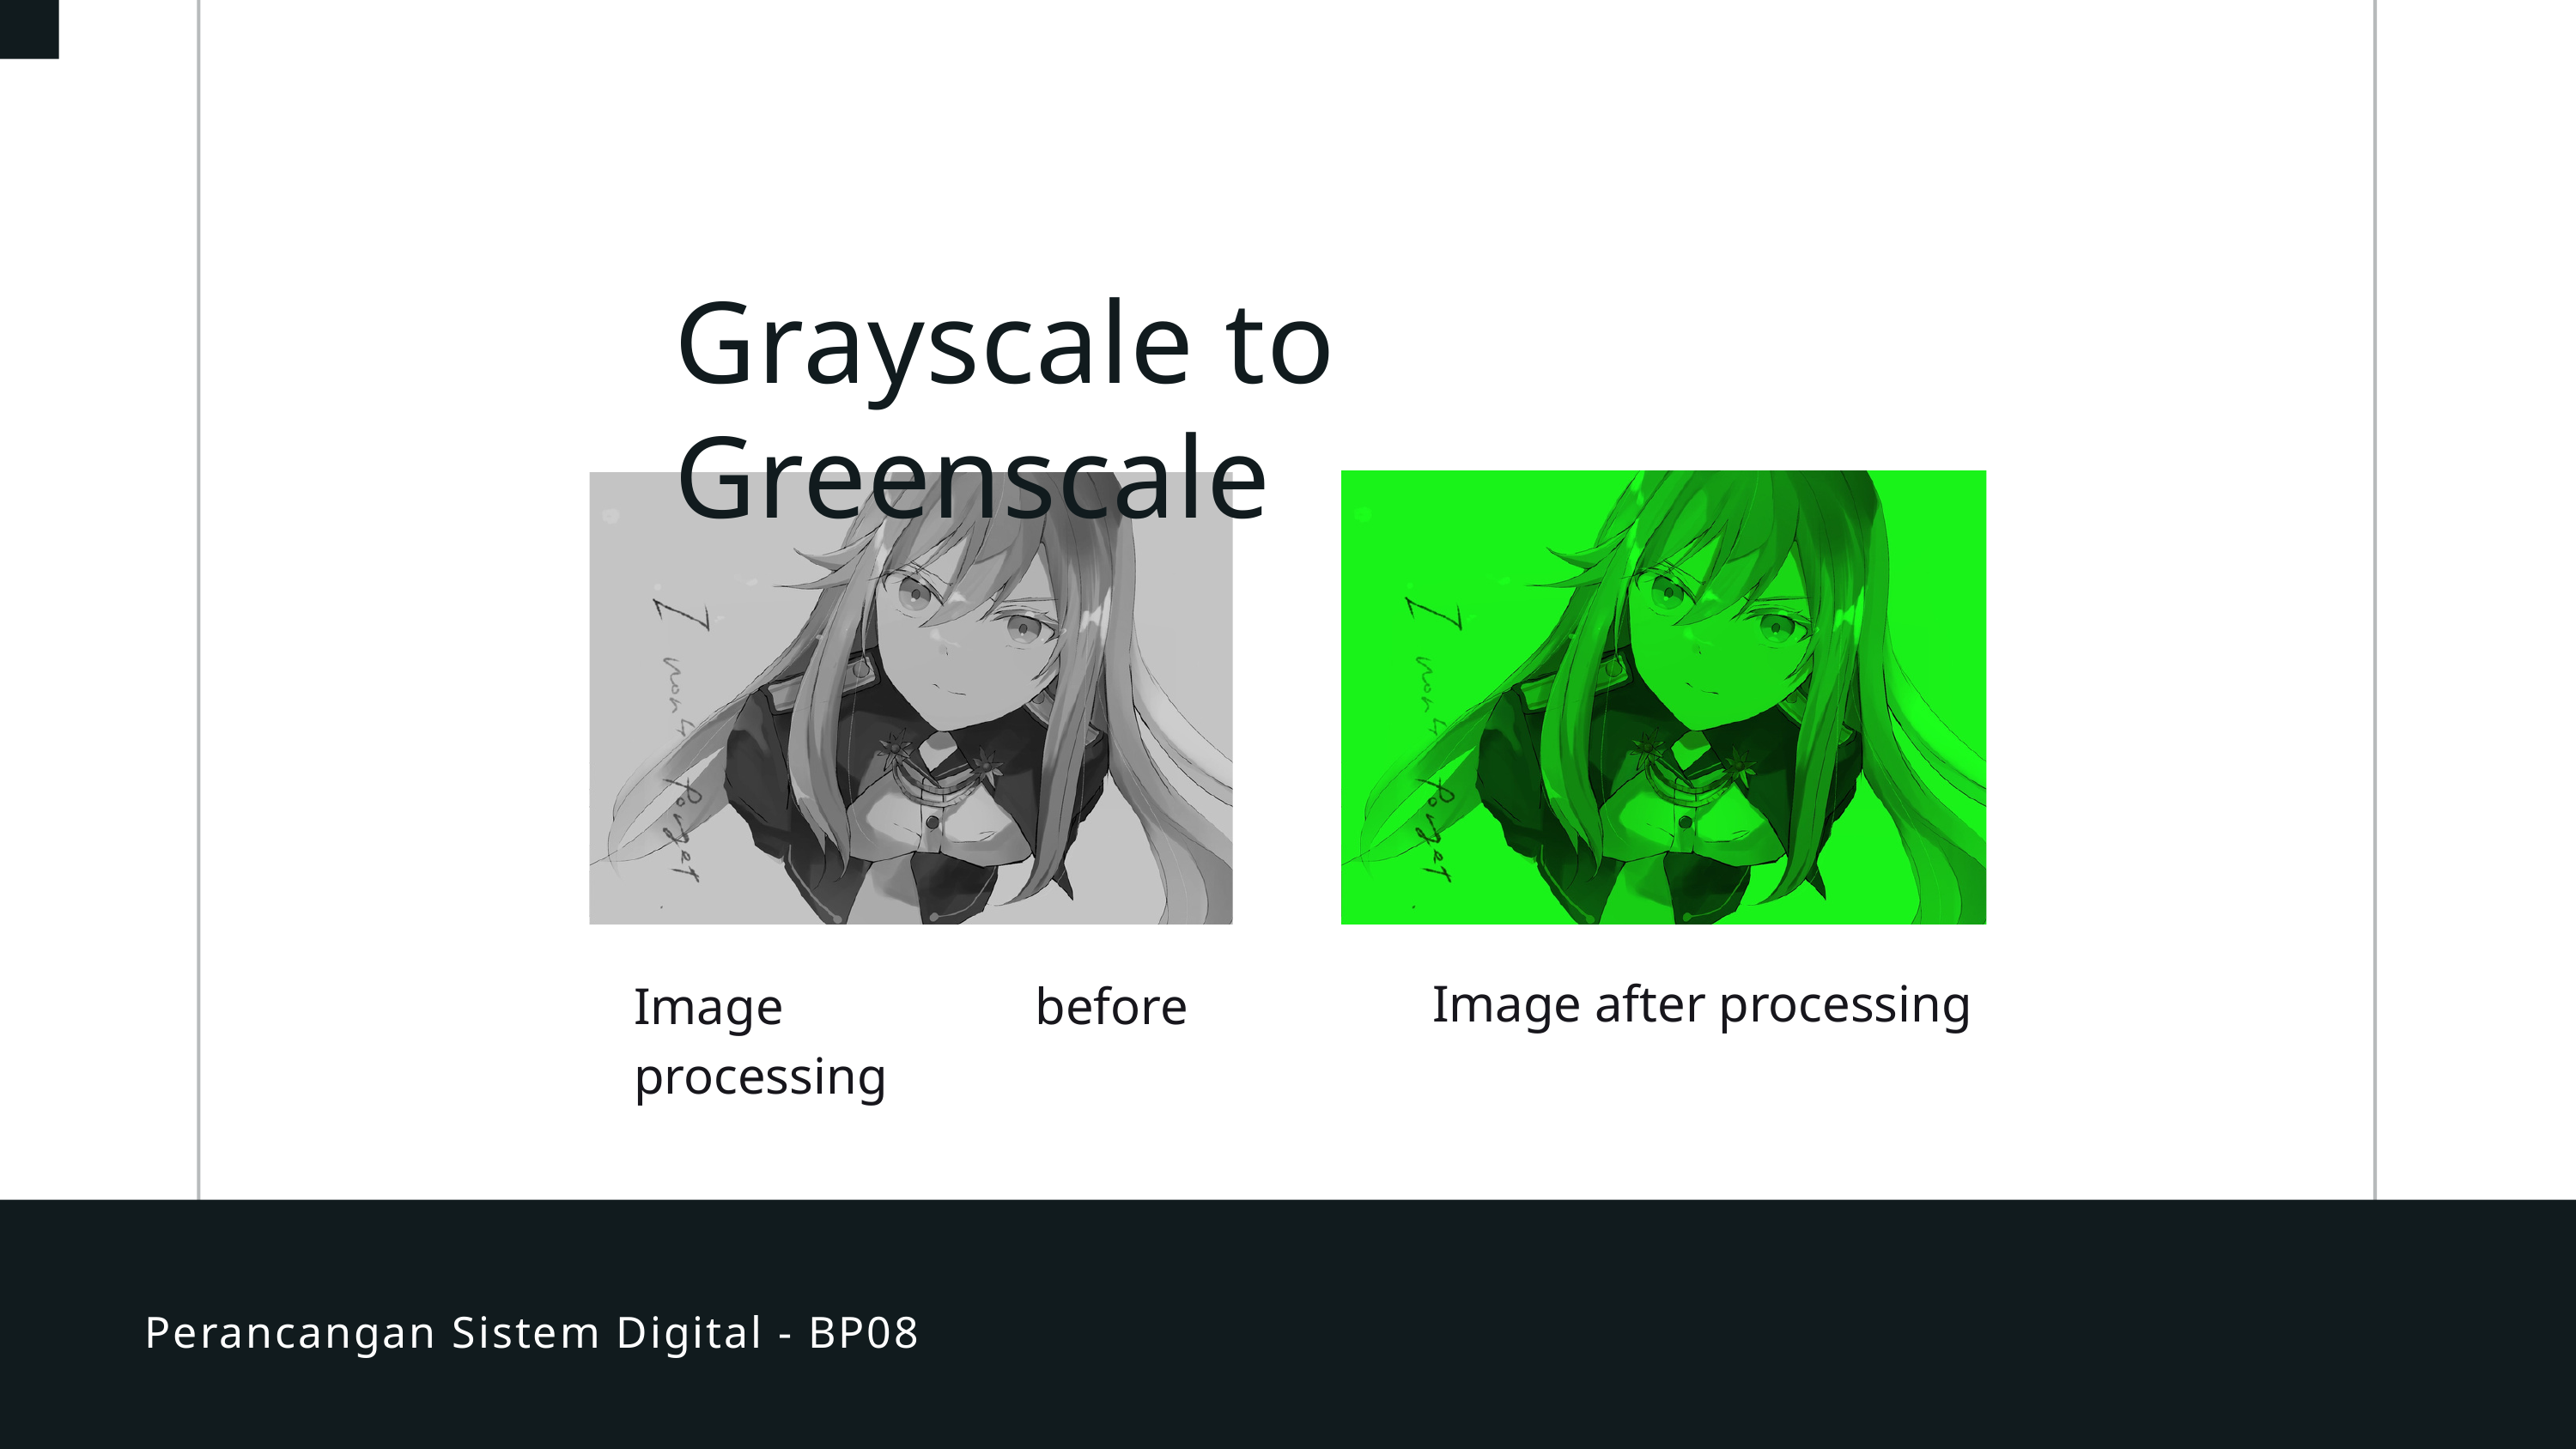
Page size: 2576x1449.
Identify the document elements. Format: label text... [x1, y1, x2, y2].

text_box [0, 1199, 197, 1449]
text_box [197, 0, 201, 1449]
text_box Image before processing [634, 964, 1188, 1104]
text_box [0, 0, 59, 59]
text_box Perancangan Sistem Digital - BP08 [144, 1296, 197, 1357]
text_box [2372, 0, 2378, 1199]
text_box Grayscale to Greenscale [674, 270, 1893, 541]
text_box Image after processing [1432, 962, 1987, 1033]
text_box [201, 1199, 2576, 1449]
text_box Perancangan Sistem Digital - BP08 [201, 1296, 1985, 1357]
text_box [1341, 470, 1987, 925]
text_box [589, 472, 1233, 925]
